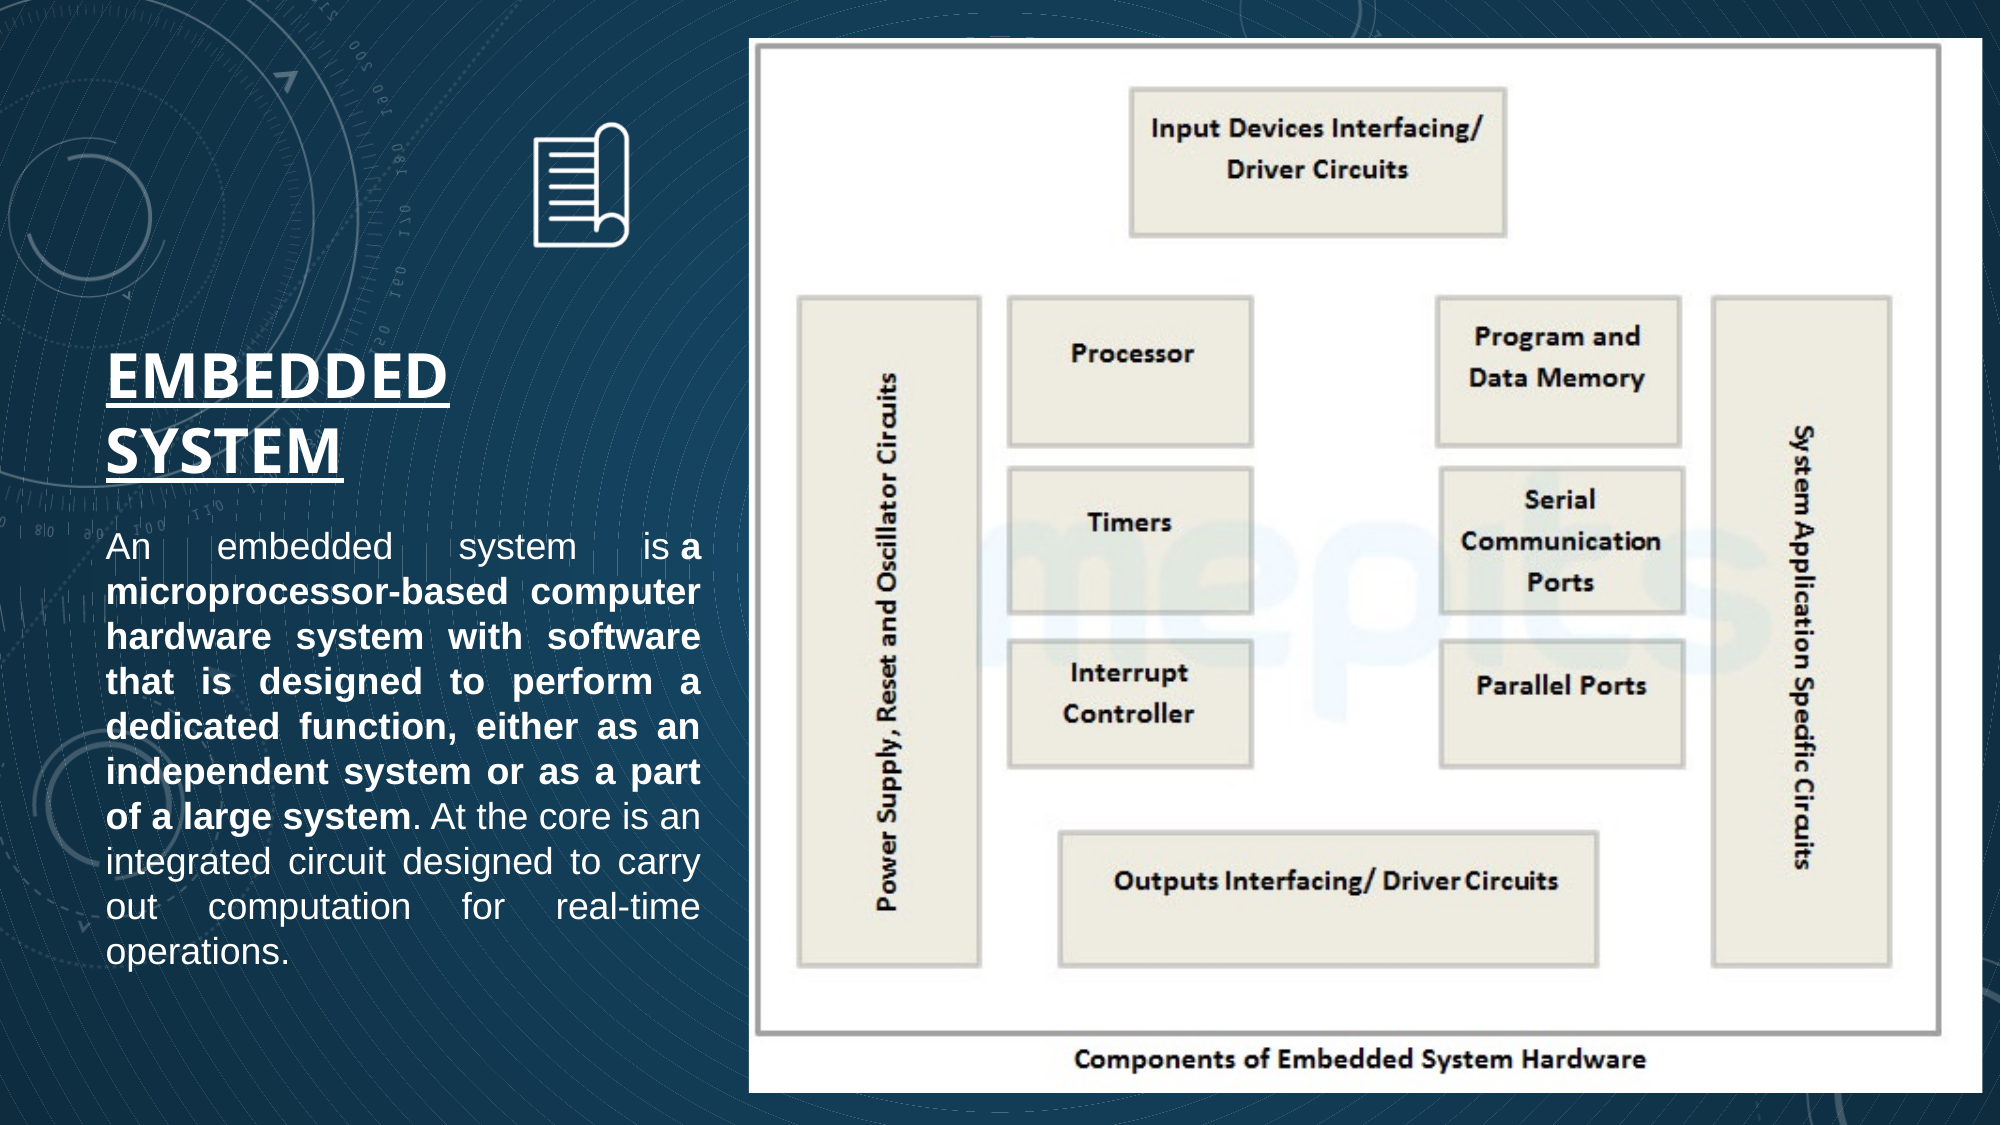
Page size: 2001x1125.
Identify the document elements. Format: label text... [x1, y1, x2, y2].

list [748, 38, 1983, 1094]
list An embedded system is a microprocessor-based computer hardware system with software that is designed to perform a dedicated function, either as an independent system or as a part of a large system. At the core is an integrated circuit designed to carry out computation for real-time operations. [90, 514, 717, 845]
title Embedded system [90, 307, 717, 514]
picture [0, 0, 2000, 1125]
